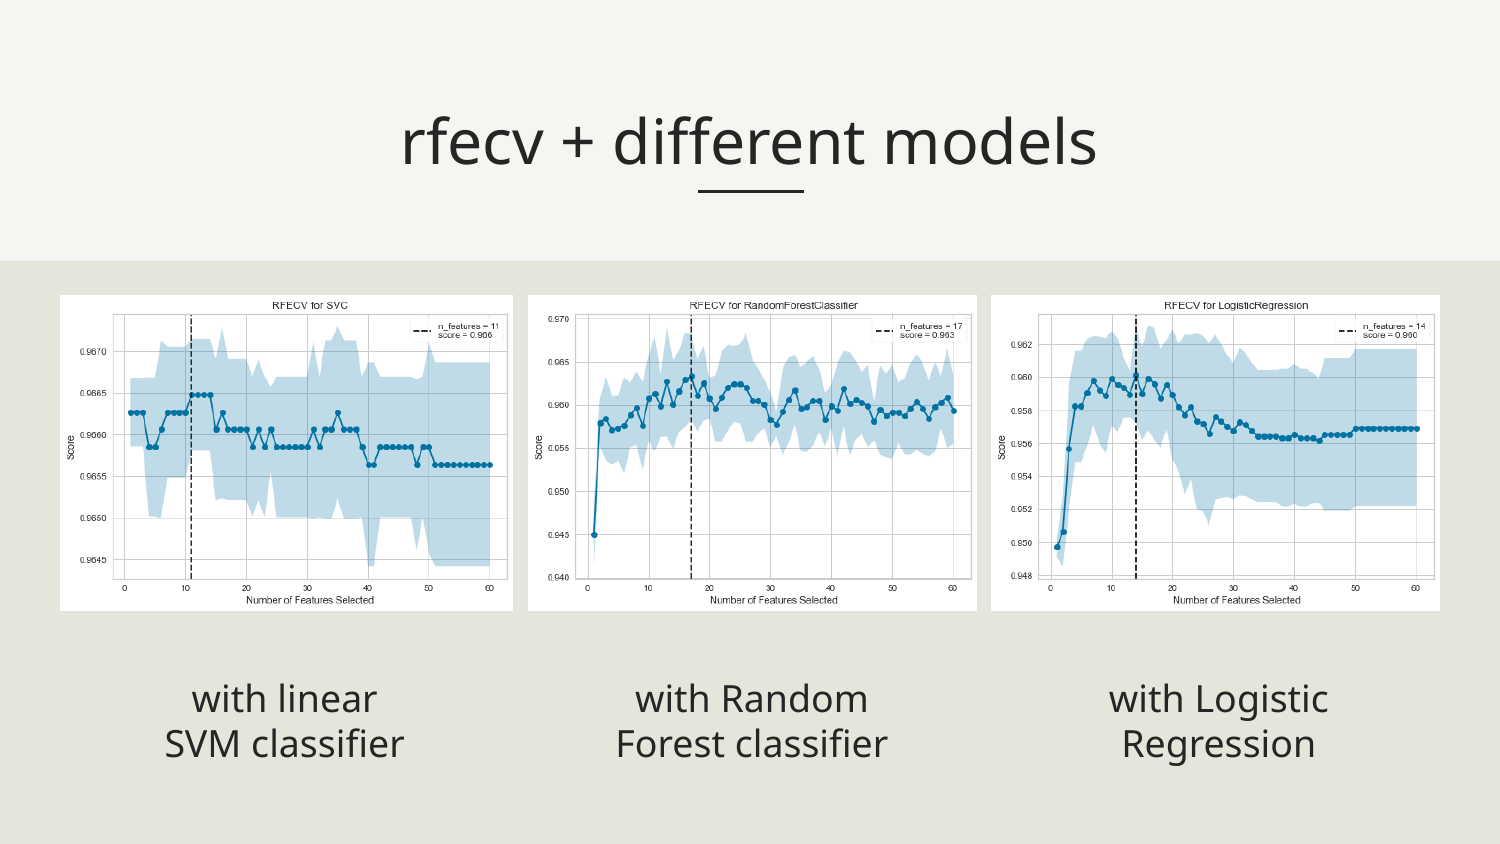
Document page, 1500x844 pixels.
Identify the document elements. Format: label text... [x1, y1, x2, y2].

title with Logistic Regression [1074, 619, 1364, 830]
title rfecv + different models [276, 87, 1224, 174]
text_box [0, 260, 1500, 844]
picture [527, 294, 977, 611]
title with linear SVM classifier [140, 619, 430, 830]
picture [991, 294, 1441, 611]
title with Random Forest classifier [593, 619, 911, 830]
picture [59, 294, 513, 611]
